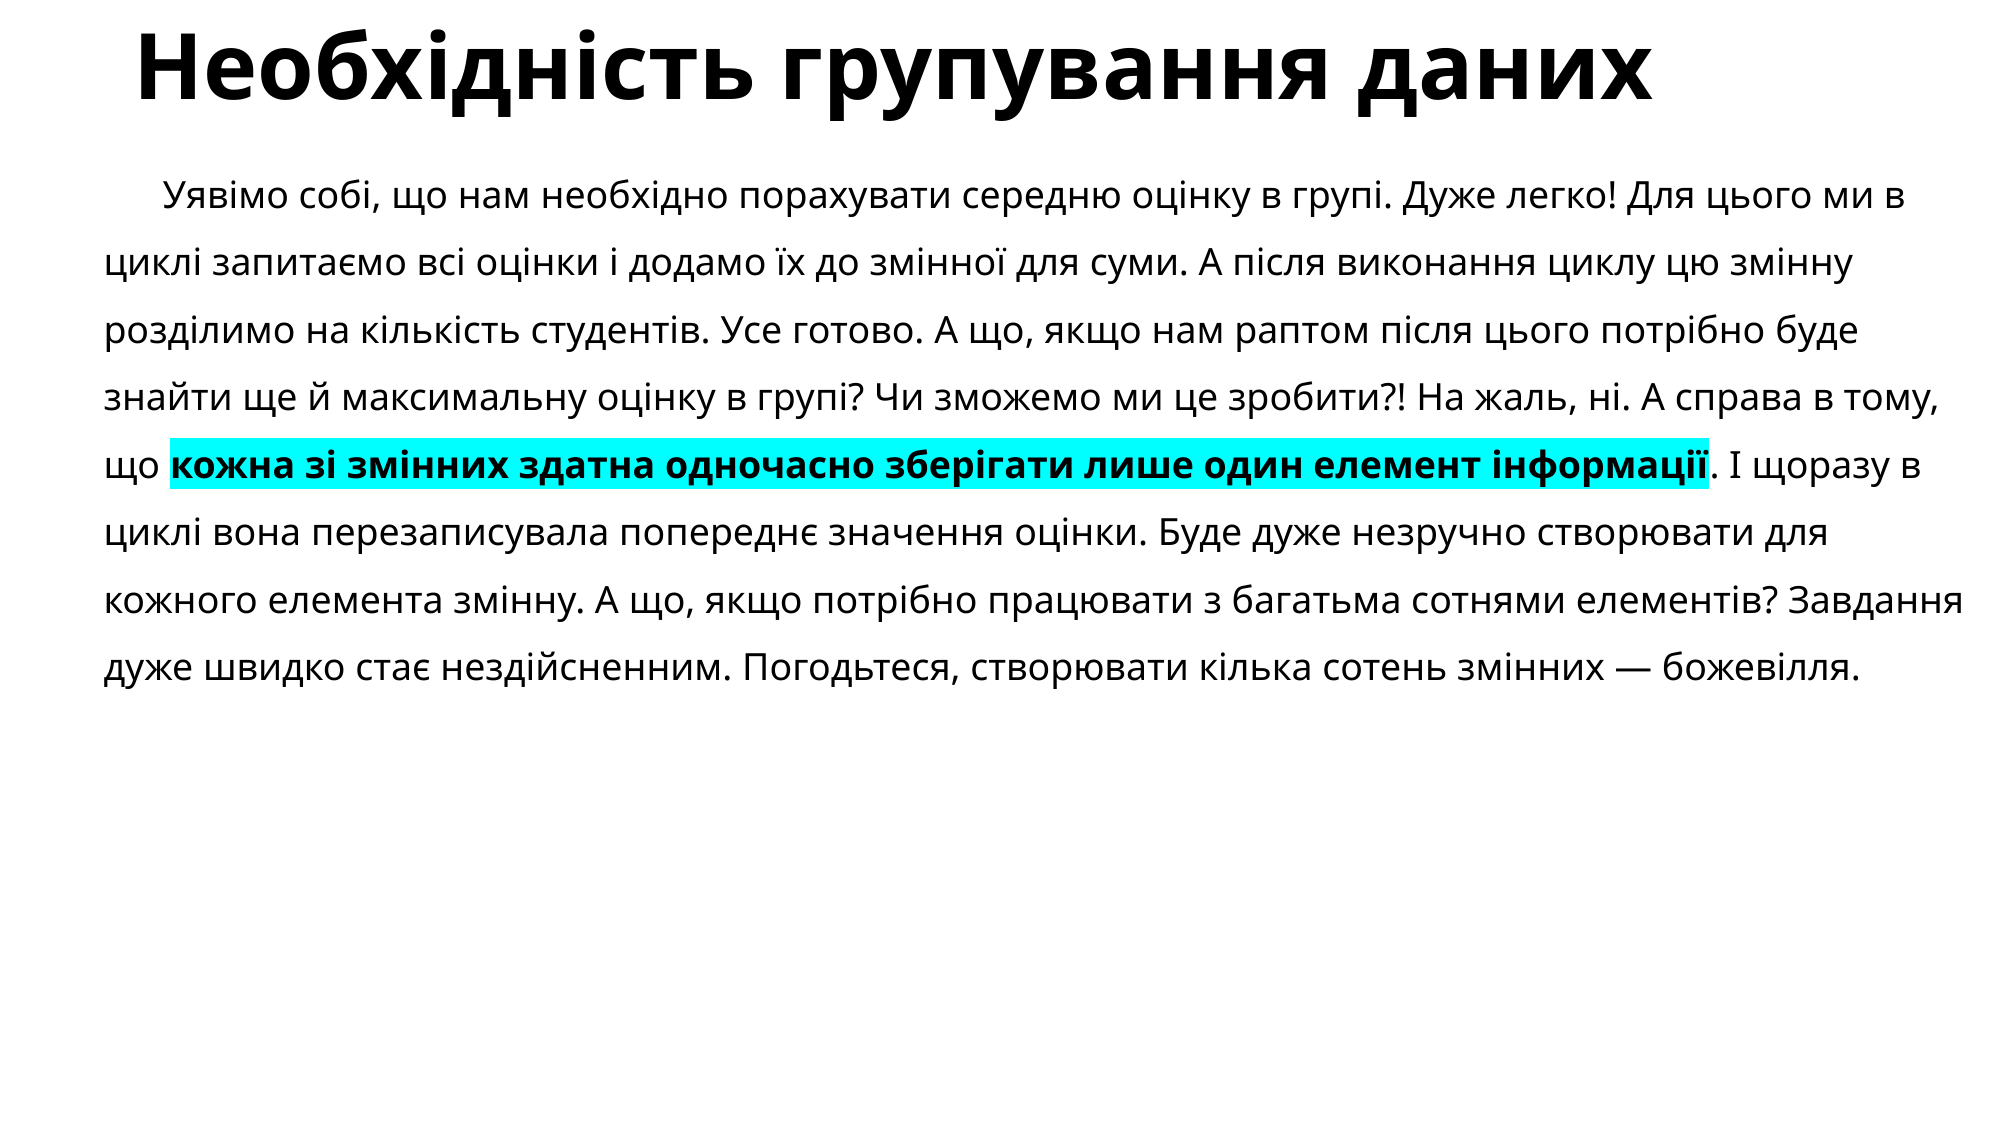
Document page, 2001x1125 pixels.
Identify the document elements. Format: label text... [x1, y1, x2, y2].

title Необхідність групування даних [0, 0, 2000, 140]
list Уявімо собі, що нам необхідно порахувати середню оцінку в групі. Дуже легко! Для цього ми в циклі запитаємо всі оцінки і додамо їх до змінної для суми. А після виконання циклу цю змінну розділимо на кількість студентів. Усе готово. А що, якщо нам раптом після цього потрібно буде знайти ще й максимальну оцінку в групі? Чи зможемо ми це зробити?! На жаль, ні. А справа в тому, що кожна зі змінних здатна одночасно зберігати лише один елемент інформації. І щоразу в циклі вона перезаписувала попереднє значення оцінки. Буде дуже незручно створювати для кожного елемента змінну. А що, якщо потрібно працювати з багатьма сотнями елементів? Завдання дуже швидко стає нездійсненним. Погодьтеся, створювати кілька сотень змінних — божевілля. [0, 140, 2000, 1125]
